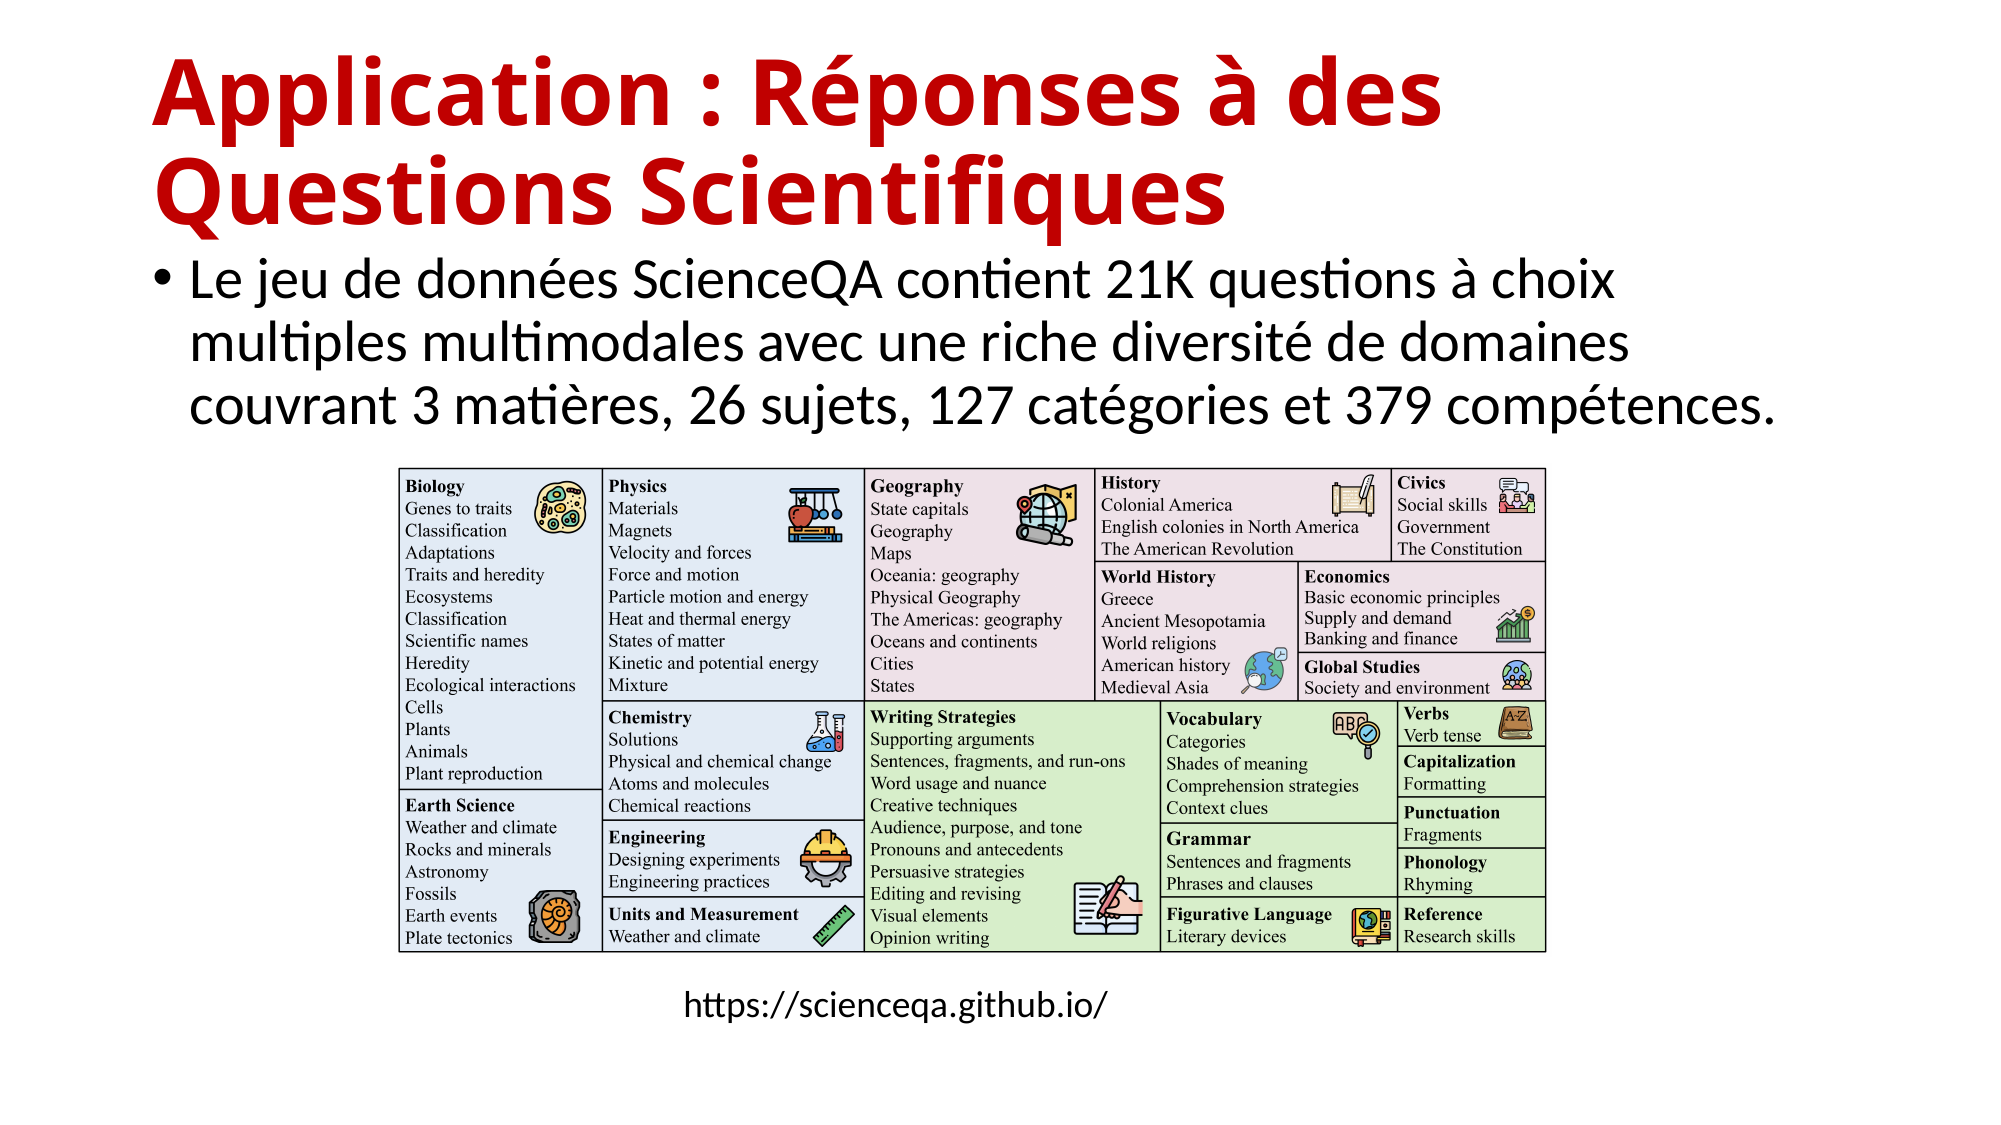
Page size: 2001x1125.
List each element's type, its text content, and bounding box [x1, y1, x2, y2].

list Le jeu de données ScienceQA contient 21K questions à choix multiples multimodales avec une riche diversité de domaines couvrant 3 matières, 26 sujets, 127 catégories et 379 compétences. [137, 240, 1863, 955]
picture [394, 463, 1552, 957]
text_box https://scienceqa.github.io/ [668, 972, 1669, 1033]
title Application : Réponses à des Questions Scientifiques [137, 36, 1863, 240]
